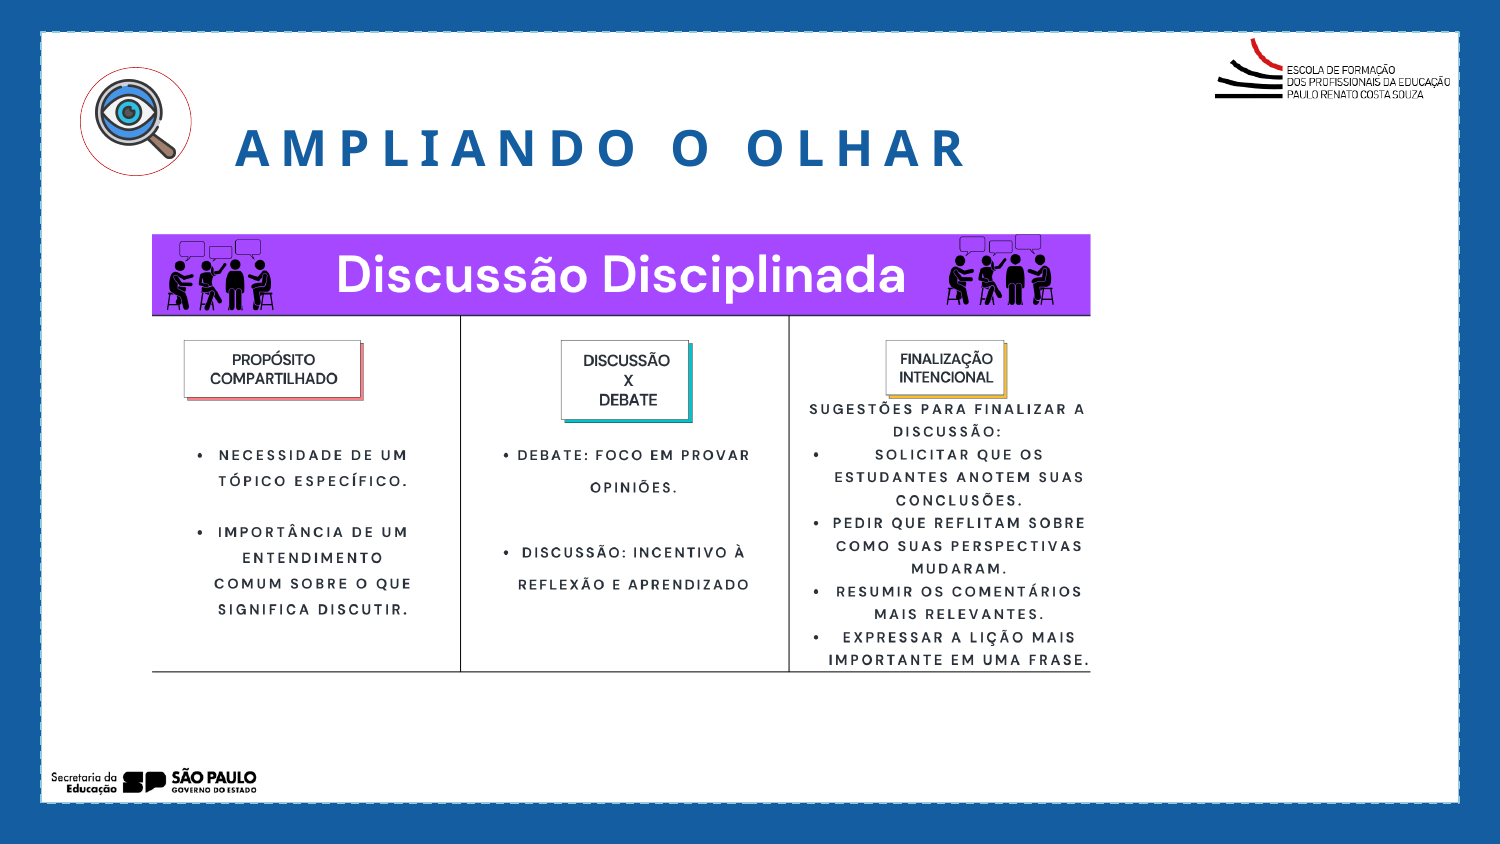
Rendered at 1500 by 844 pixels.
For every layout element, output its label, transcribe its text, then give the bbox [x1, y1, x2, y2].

picture [116, 215, 1128, 744]
picture [42, 755, 262, 804]
picture [1215, 33, 1450, 102]
text_box [78, 87, 90, 156]
picture [95, 78, 176, 159]
text_box [100, 65, 171, 77]
text_box [100, 166, 171, 178]
text_box [180, 85, 194, 158]
text_box AMPLIANDO O OLHAR [235, 32, 1152, 177]
